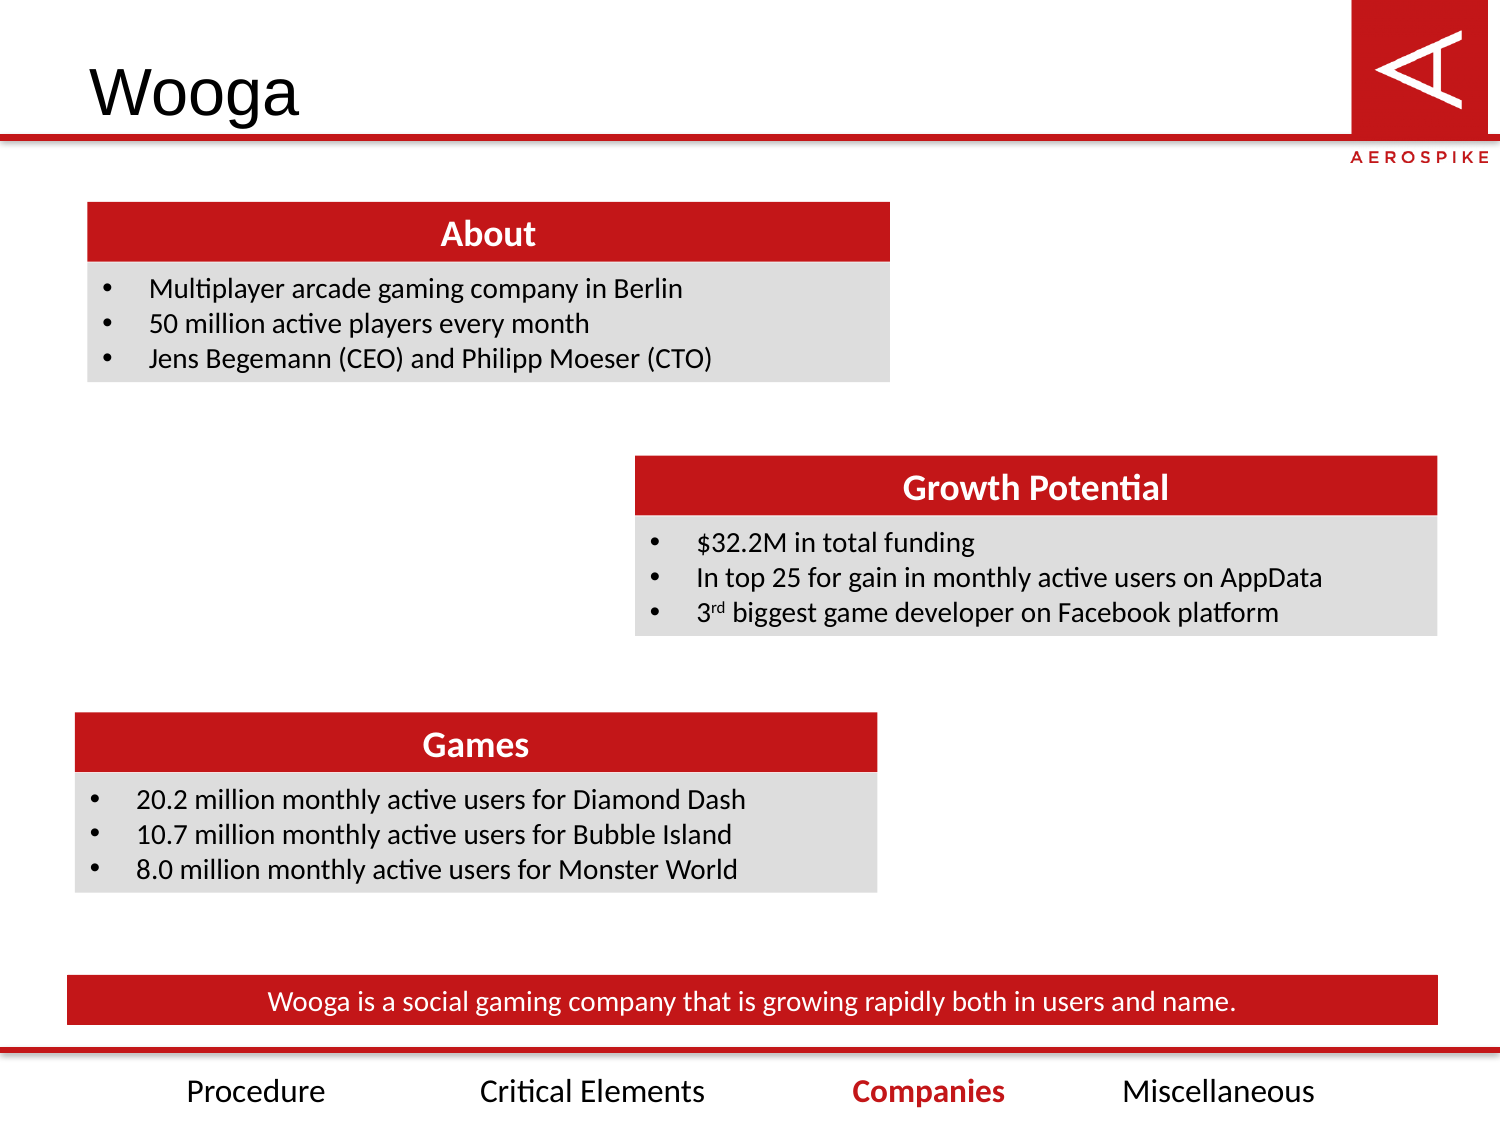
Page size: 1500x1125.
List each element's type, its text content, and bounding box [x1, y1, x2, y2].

text_box 20.2 million monthly active users for Diamond Dash 10.7 million monthly active users for Bubble Island 8.0 million monthly active users for Monster World [74, 773, 878, 893]
picture [1349, 0, 1488, 163]
text_box Companies [822, 1062, 1036, 1117]
text_box Critical Elements [417, 1062, 768, 1117]
text_box Growth Potential [635, 455, 1438, 516]
text_box Multiplayer arcade gaming company in Berlin 50 million active players every month Jens Begemann (CEO) and Philipp Moeser (CTO) [87, 262, 890, 383]
text_box $32.2M in total funding In top 25 for gain in monthly active users on AppData 3rd biggest game developer on Facebook platform [635, 516, 1438, 636]
text_box Games [74, 712, 878, 773]
text_box About [87, 201, 890, 262]
text_box Wooga is a social gaming company that is growing rapidly both in users and name. [67, 974, 1438, 1025]
text_box Miscellaneous [1090, 1062, 1347, 1117]
text_box Wooga [74, 41, 1113, 136]
text_box Procedure [149, 1062, 363, 1117]
